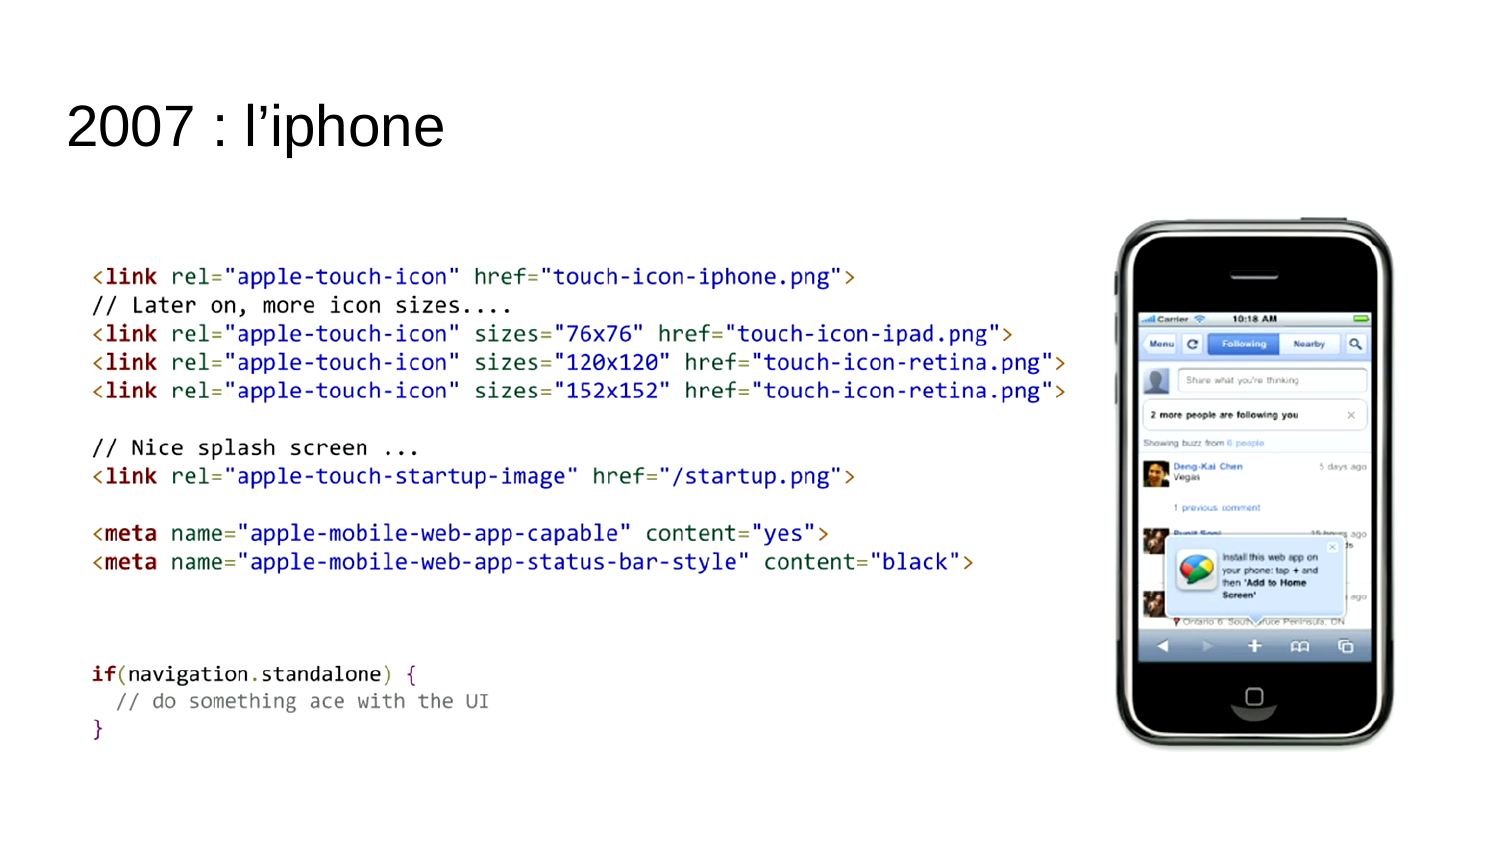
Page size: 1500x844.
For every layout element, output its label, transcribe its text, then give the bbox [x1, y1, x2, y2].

title 2007 : l’iphone [51, 72, 1449, 167]
picture [66, 195, 1422, 772]
